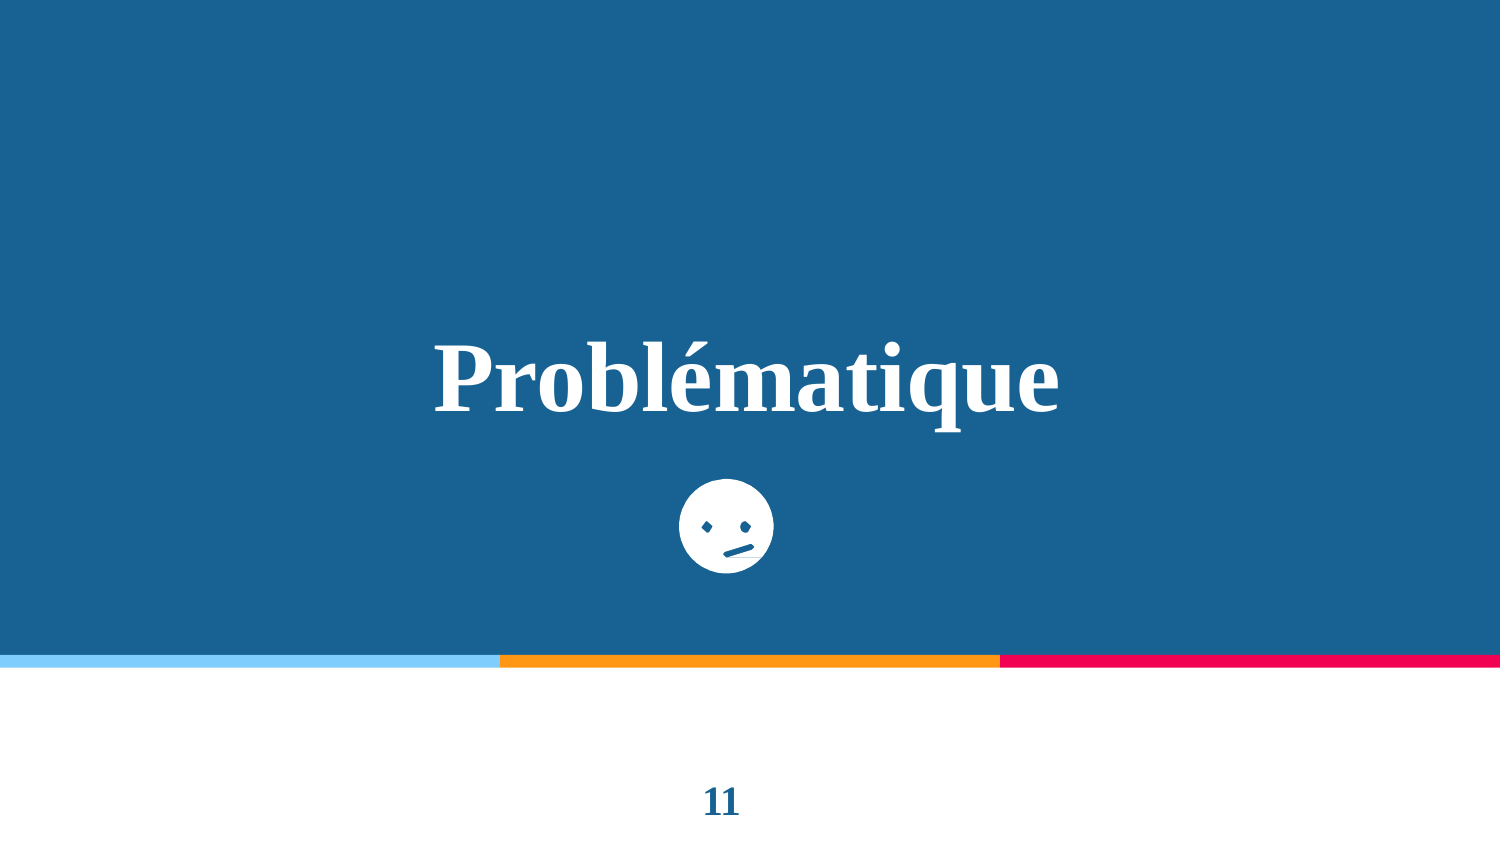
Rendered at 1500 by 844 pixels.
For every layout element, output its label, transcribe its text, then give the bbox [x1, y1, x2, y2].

title Problématique [431, 309, 1068, 453]
text_box [679, 478, 774, 574]
text_box 11 [699, 771, 750, 824]
